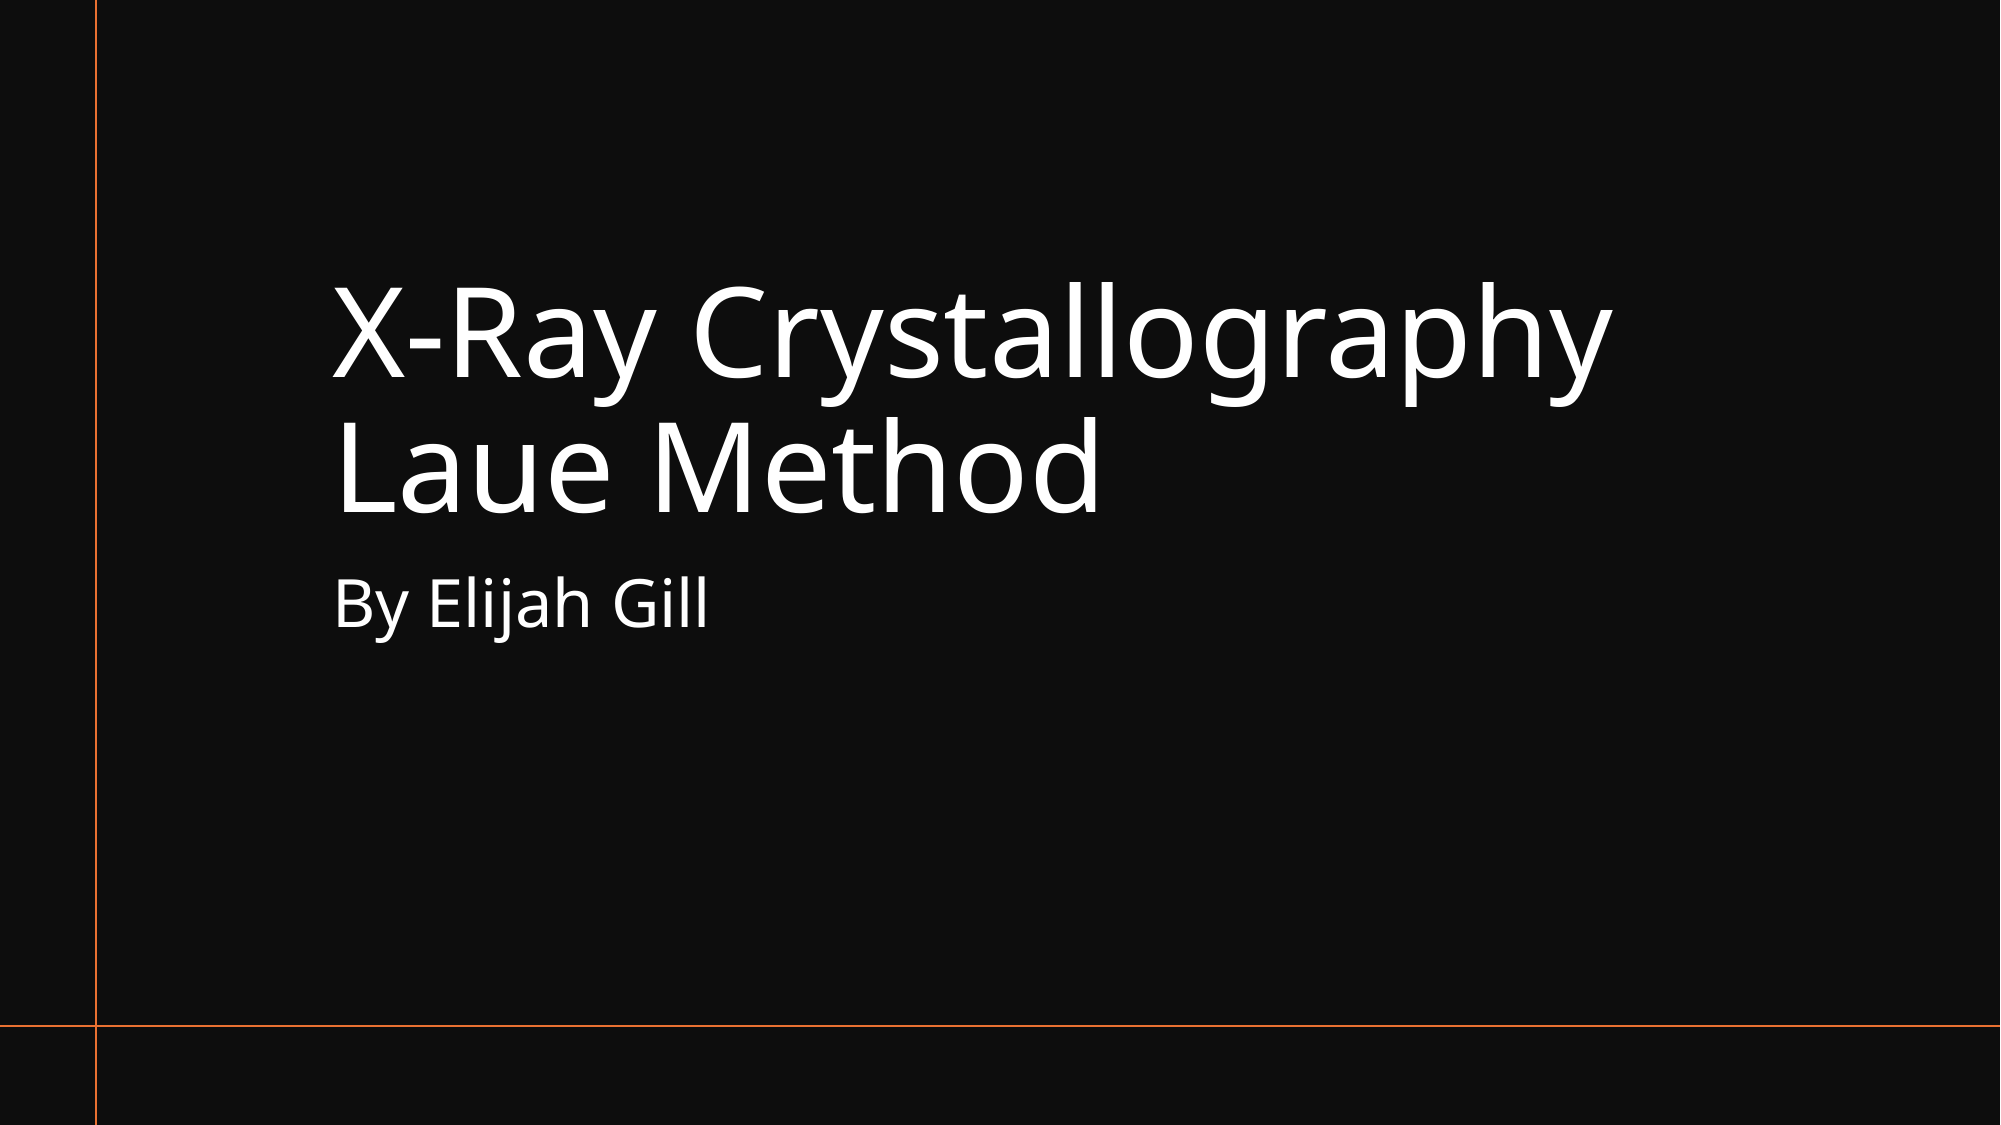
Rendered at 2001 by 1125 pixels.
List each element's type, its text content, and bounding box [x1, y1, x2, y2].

text_box [0, 1027, 95, 1125]
text_box [0, 0, 95, 1025]
text_box [97, 0, 2000, 1025]
text_box [97, 1027, 2000, 1125]
subtitle By Elijah Gill [317, 562, 1642, 835]
title X-Ray Crystallography Laue Method [317, 155, 1642, 548]
